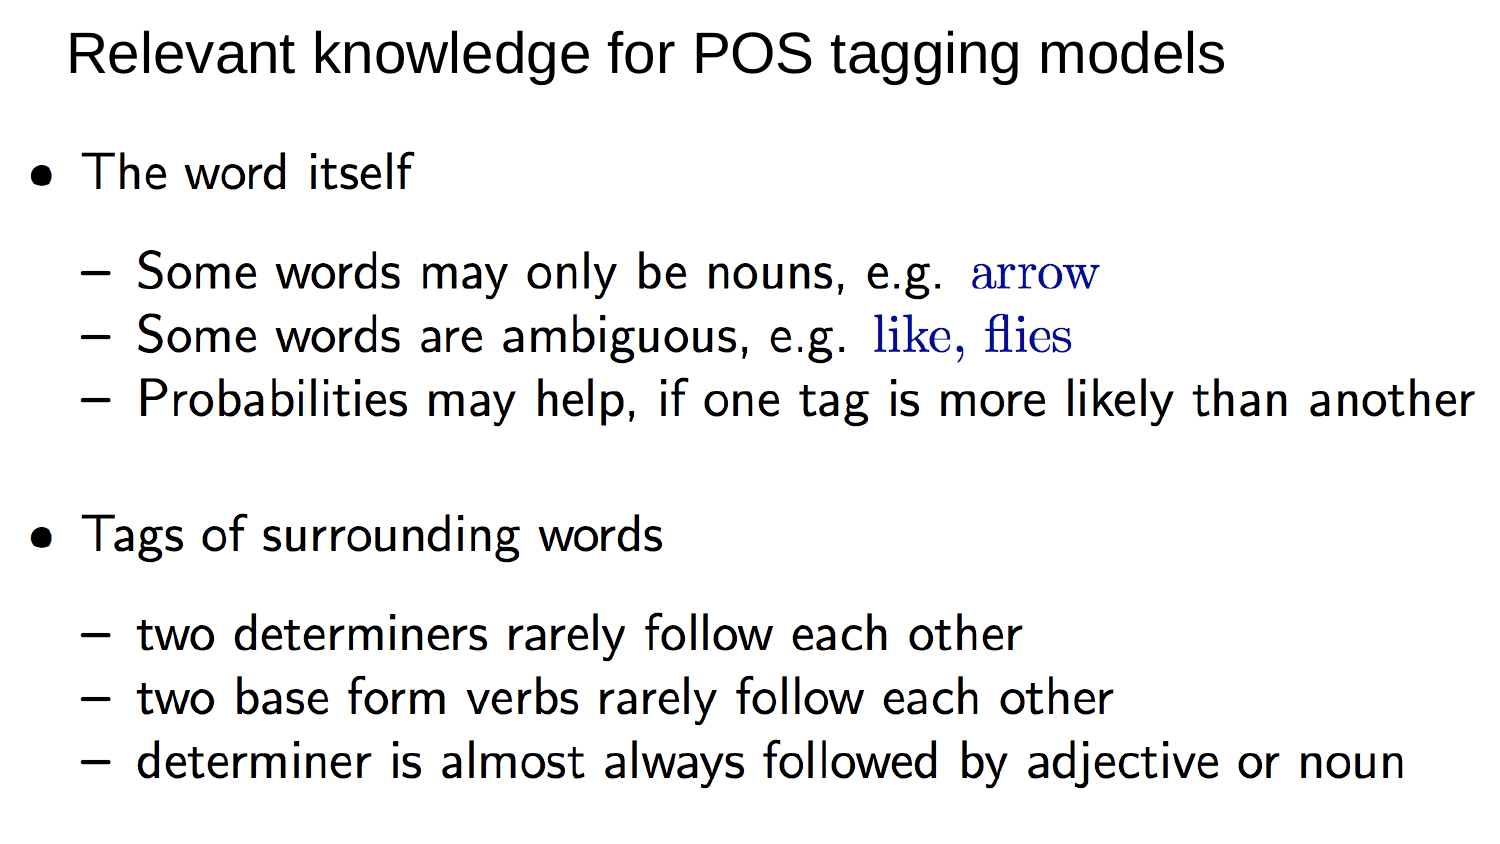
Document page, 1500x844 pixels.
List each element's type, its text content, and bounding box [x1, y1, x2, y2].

picture [0, 132, 1500, 805]
title Relevant knowledge for POS tagging models [51, 0, 1449, 94]
